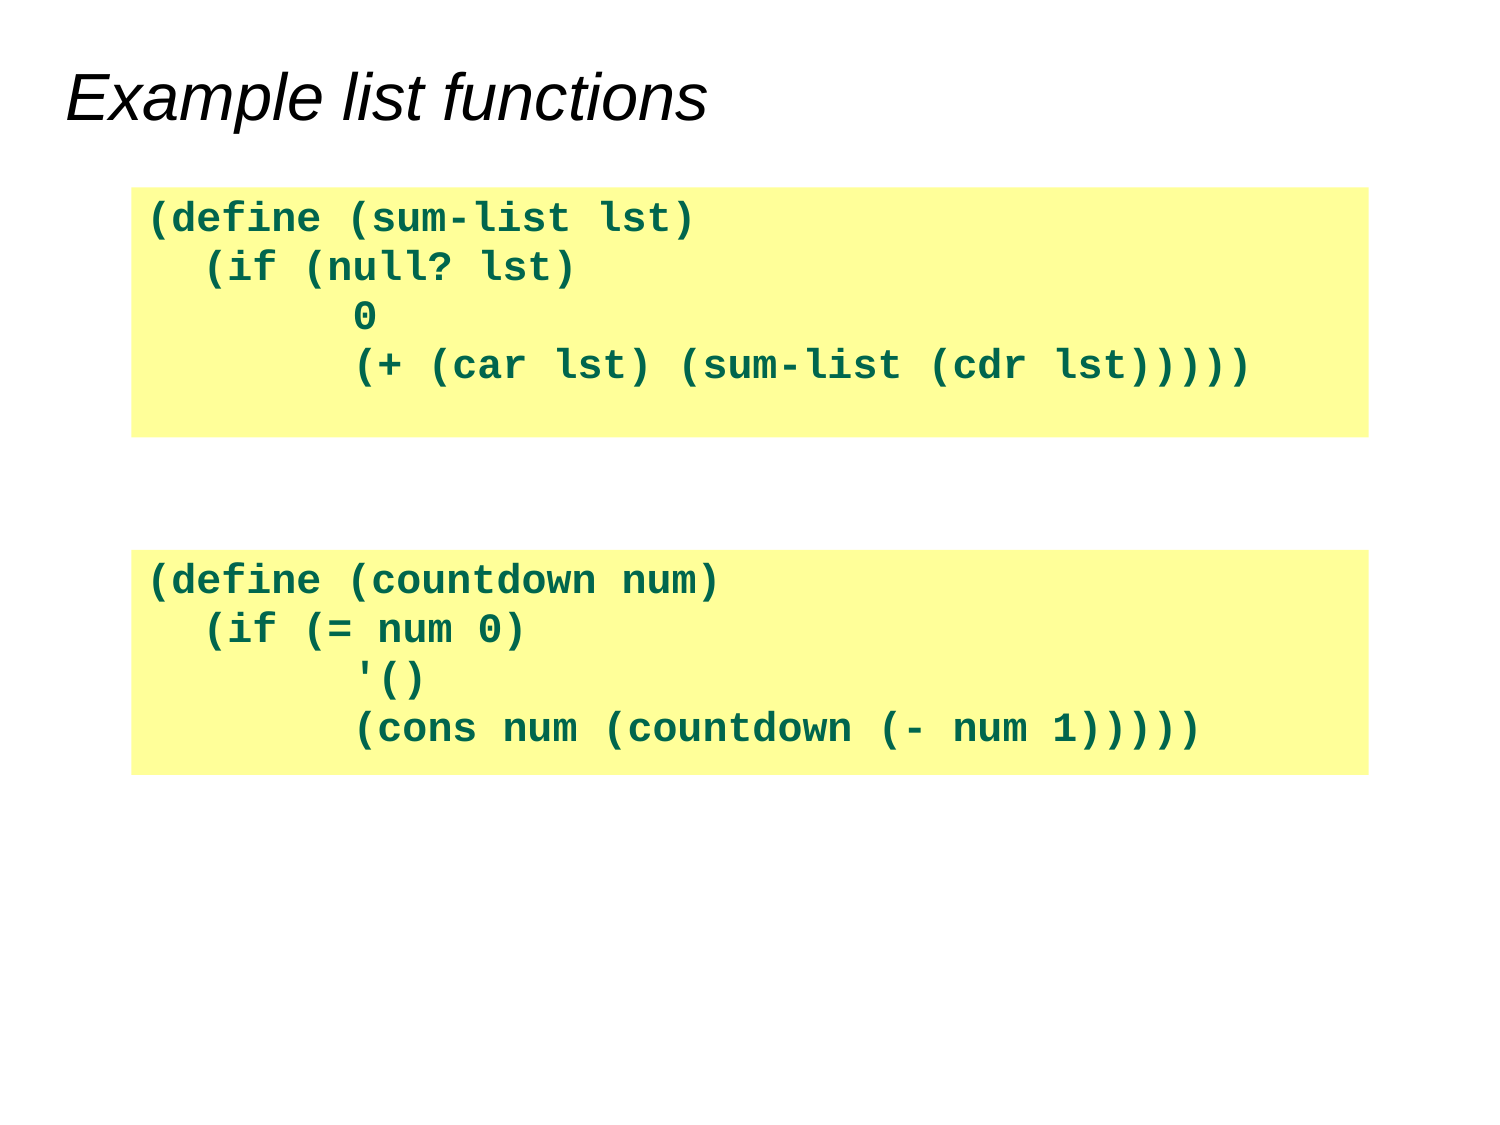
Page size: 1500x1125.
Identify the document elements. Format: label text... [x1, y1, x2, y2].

title Example list functions [49, 49, 1451, 138]
text_box (define (countdown num) (if (= num 0) '() (cons num (countdown (- num 1))))) [131, 549, 1369, 775]
text_box (define (sum-list lst) (if (null? lst) 0 (+ (car lst) (sum-list (cdr lst))))) [131, 187, 1369, 438]
